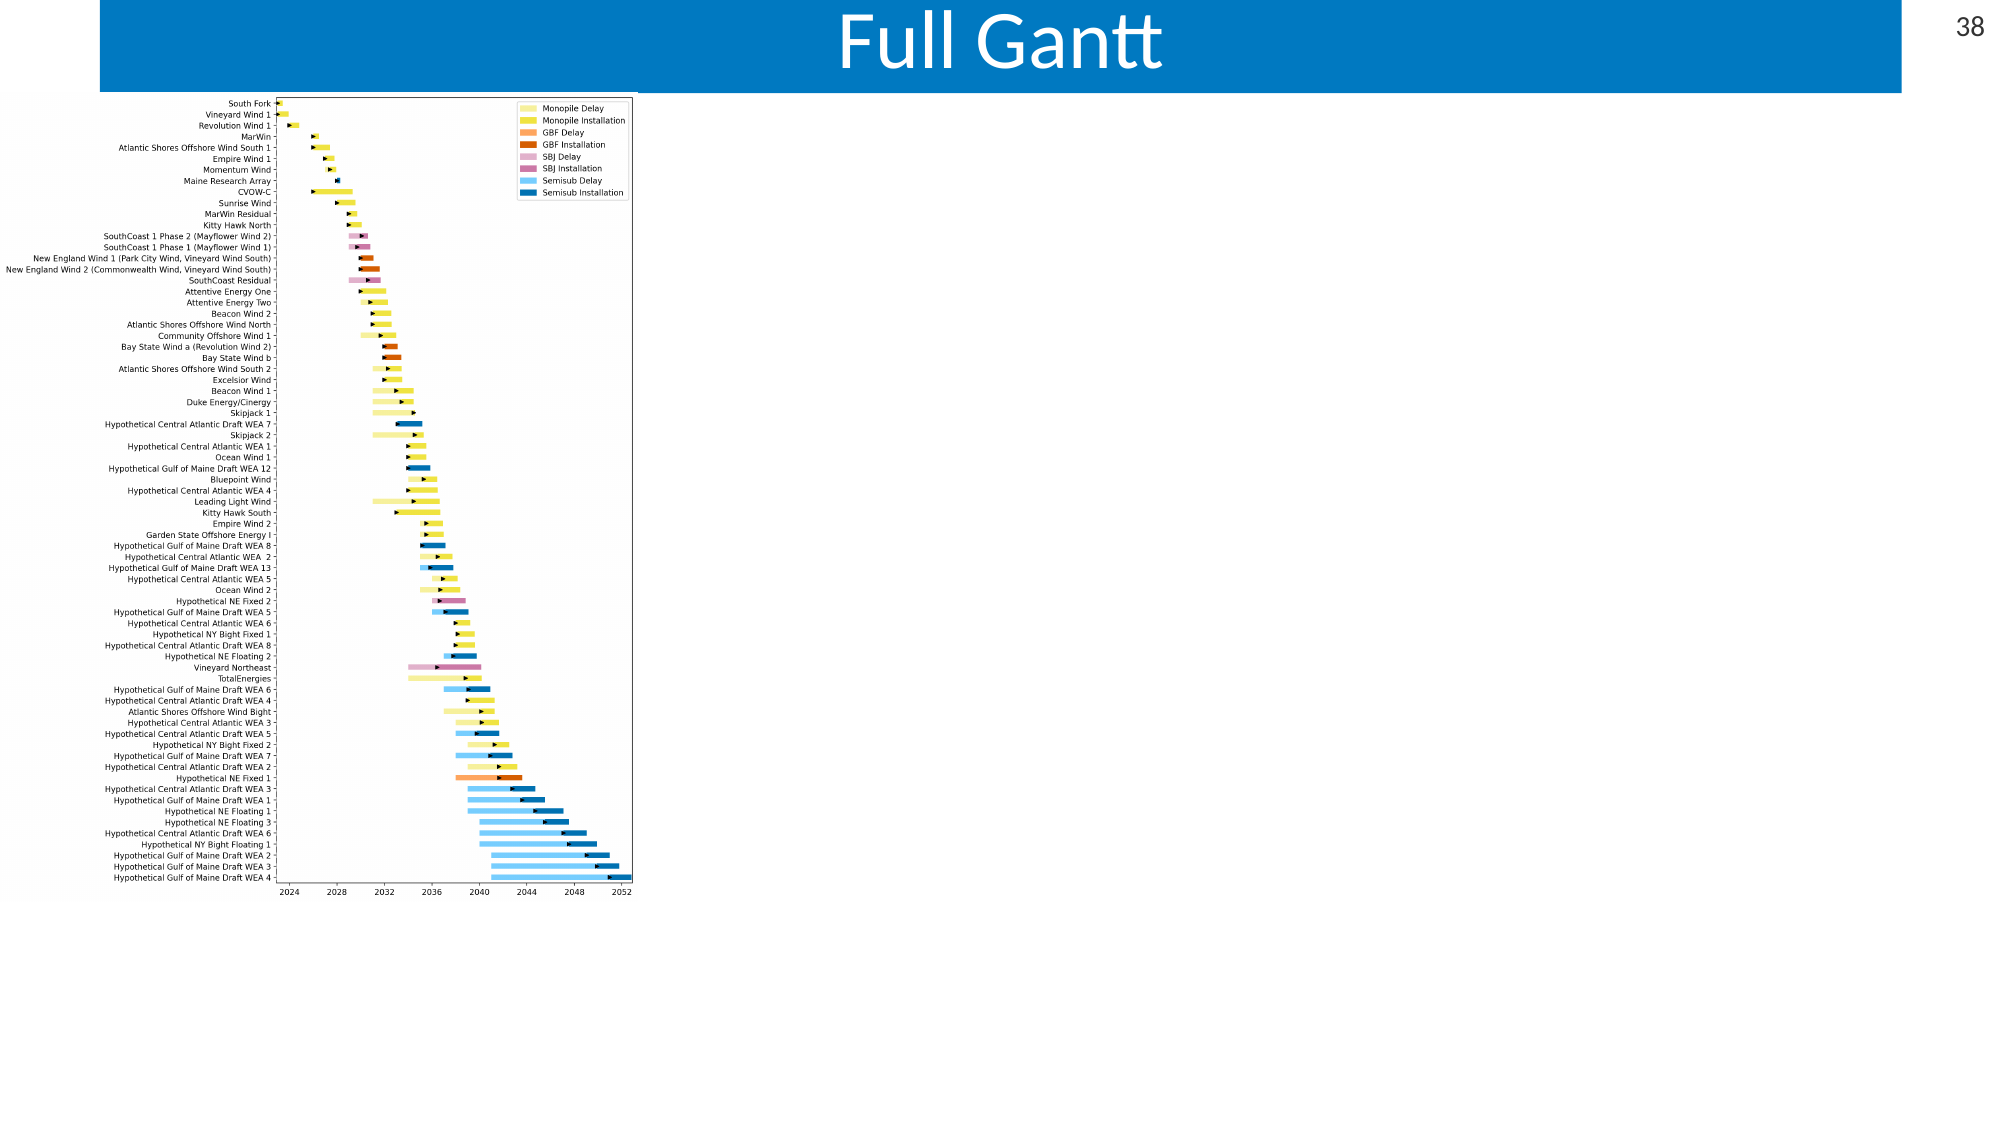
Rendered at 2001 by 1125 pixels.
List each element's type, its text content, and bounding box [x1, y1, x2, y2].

title Full Gantt [99, 0, 1902, 94]
picture [0, 92, 638, 902]
